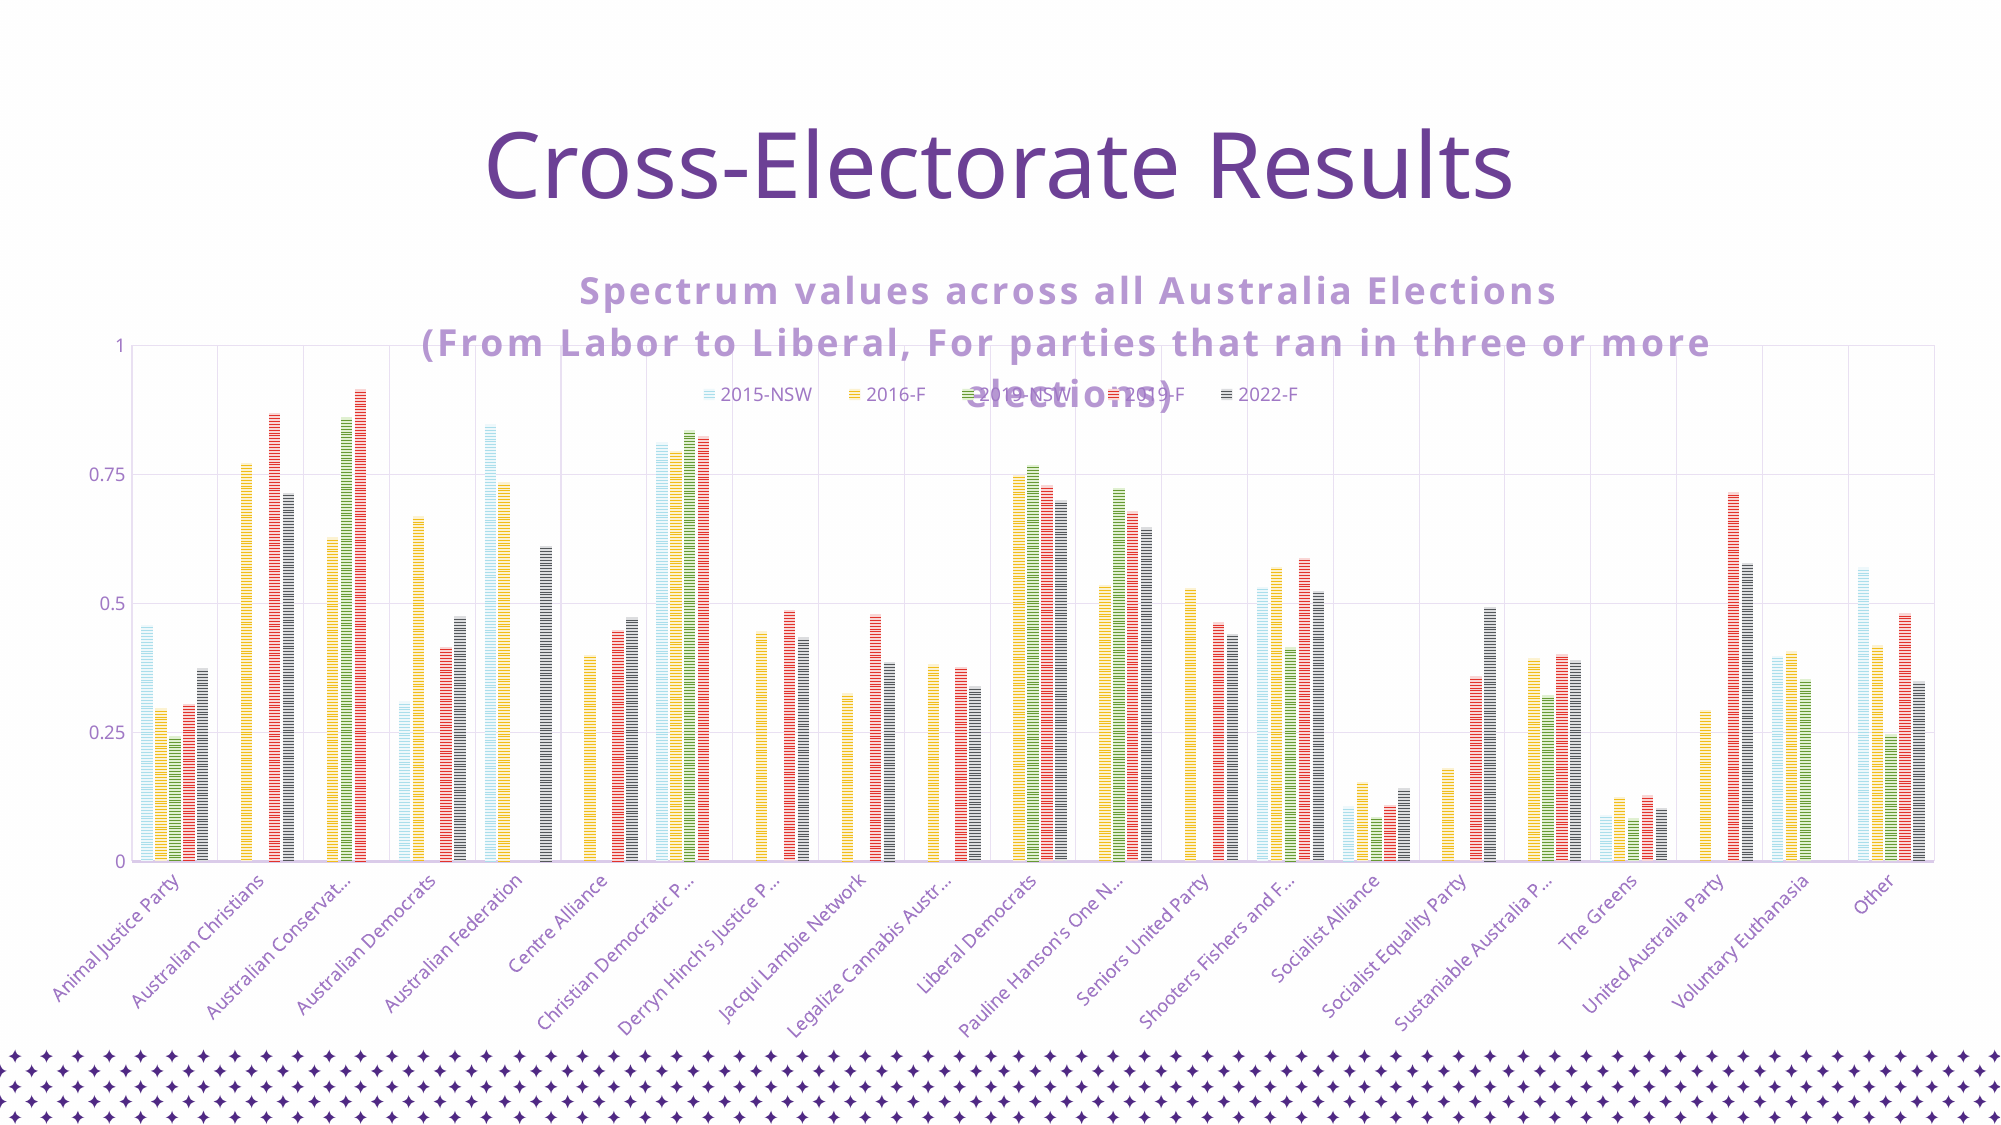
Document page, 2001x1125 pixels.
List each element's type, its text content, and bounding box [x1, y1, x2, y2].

picture [0, 0, 2001, 1125]
chart [44, 226, 1956, 1044]
title Cross-Electorate Results [137, 59, 1863, 226]
